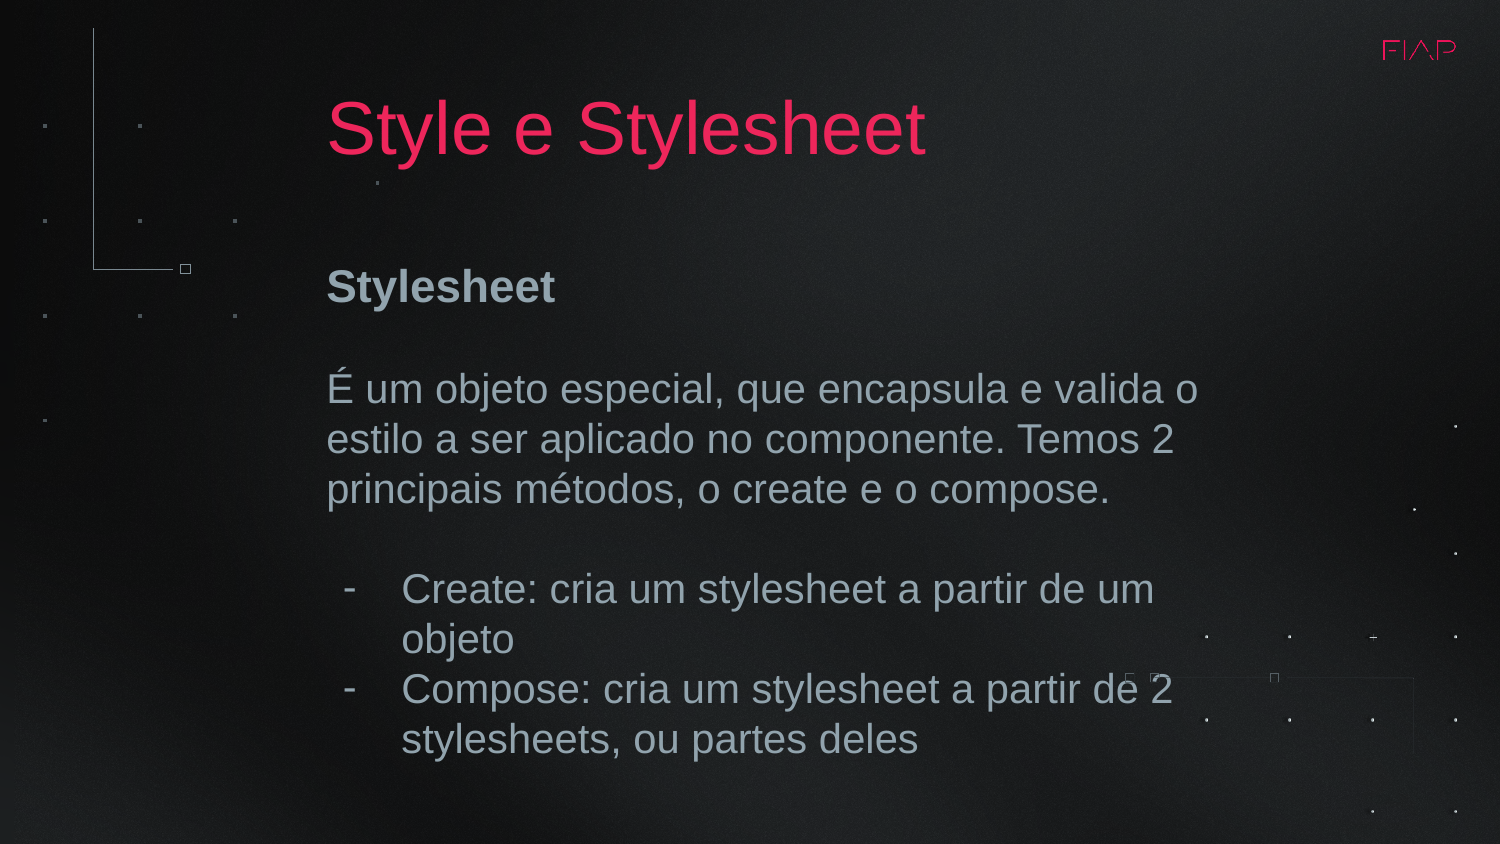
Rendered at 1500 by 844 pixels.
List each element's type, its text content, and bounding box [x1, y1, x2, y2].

picture [0, 0, 1500, 844]
text_box Style e Stylesheet [383, 72, 1126, 177]
text_box Stylesheet É um objeto especial, que encapsula e valida o estilo a ser aplicado no componente. Temos 2 principais métodos, o create e o compose. Create: cria um stylesheet a partir de um objeto Compose: cria um stylesheet a partir de 2 stylesheets, ou partes deles [311, 249, 1240, 770]
